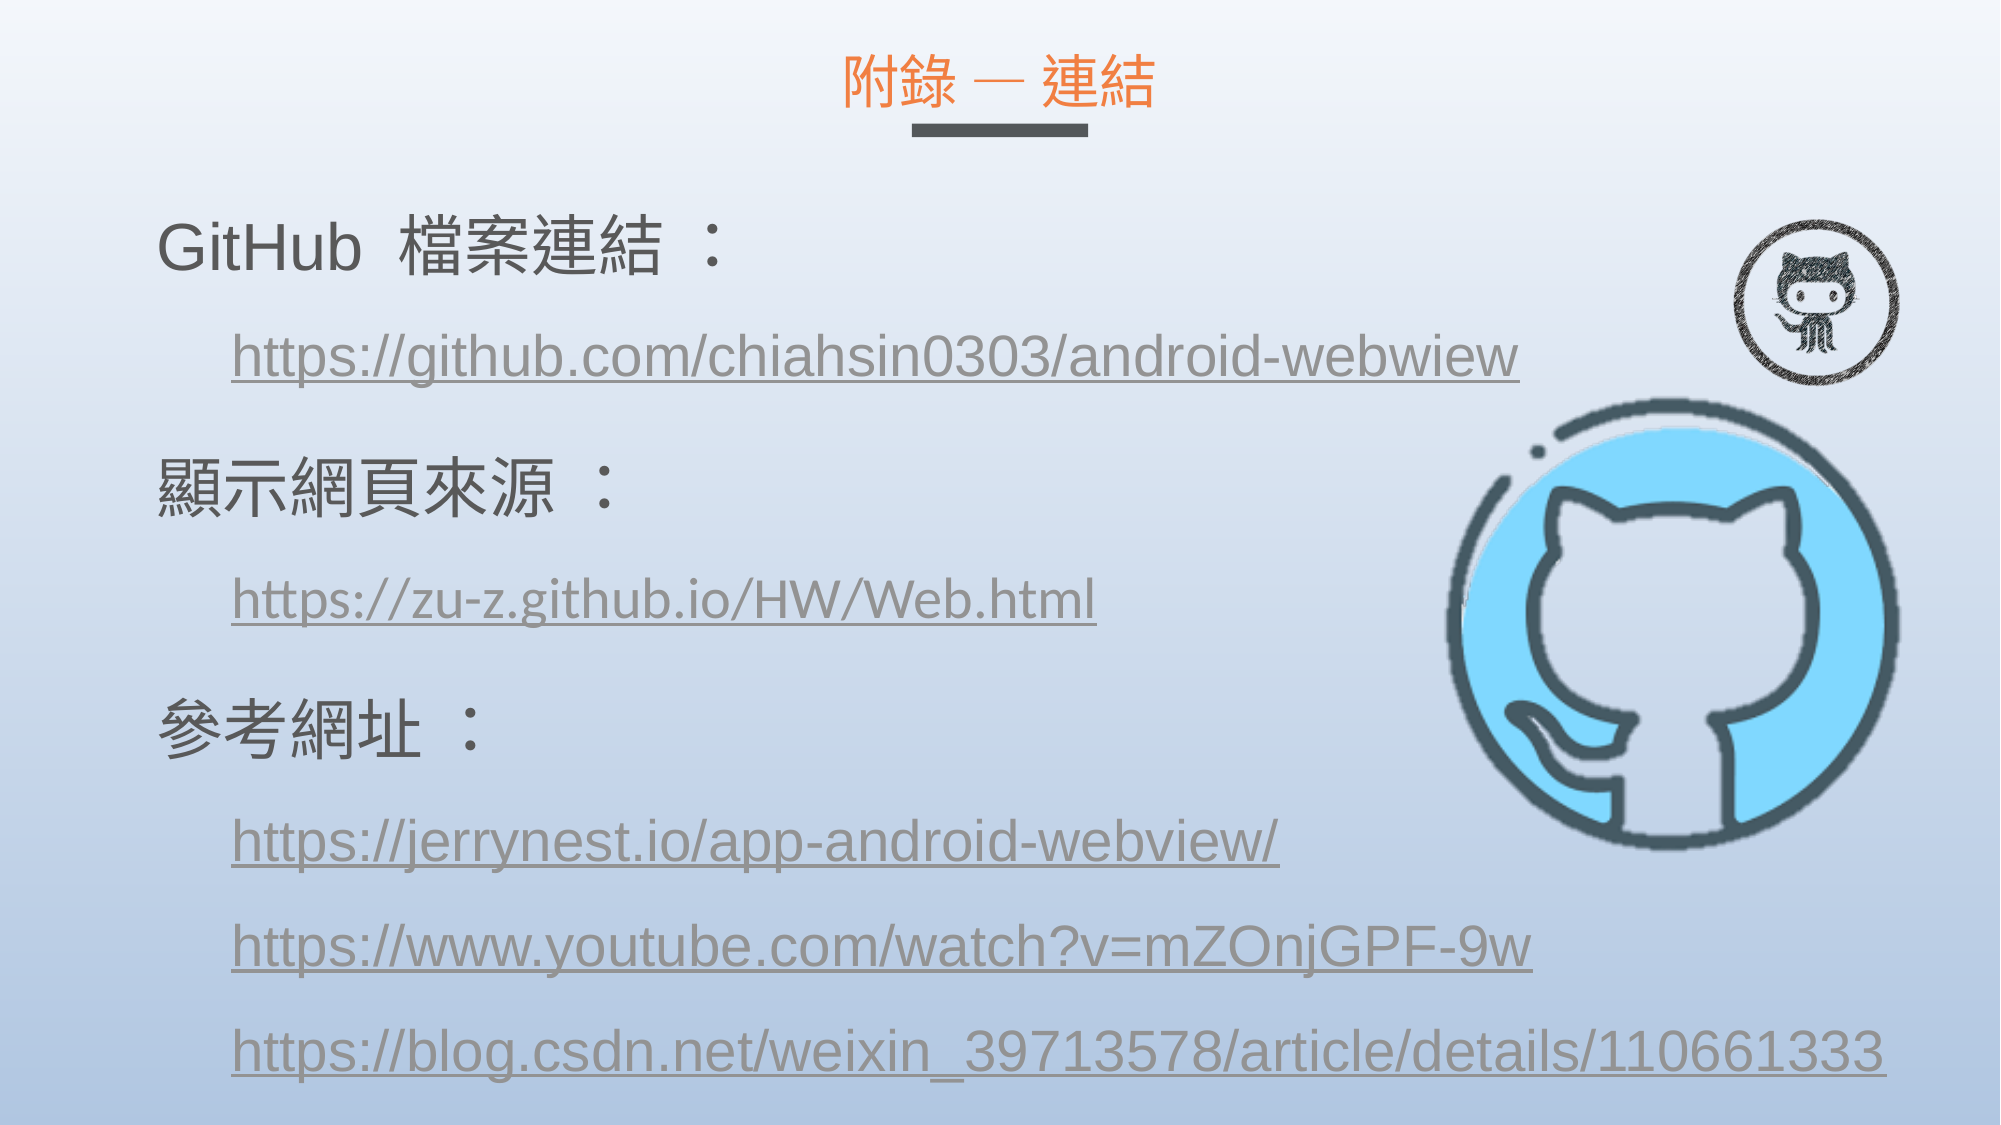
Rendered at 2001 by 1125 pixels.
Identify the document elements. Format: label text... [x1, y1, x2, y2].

text_box 顯示網頁來源 ： https://zu-z.github.io/HW/Web.html [141, 398, 1427, 638]
text_box GitHub 檔案連結 ： https://github.com/chiahsin0303/android-webwiew [141, 155, 1914, 396]
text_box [1432, 206, 1915, 867]
text_box 參考網址 ： https://jerrynest.io/app-android-webview/ https://www.youtube.com/watch?v=mZOnjGPF-9w https://blog.csdn.net/weixin_39713578/article/details/110661333 [141, 640, 1914, 1091]
text_box [910, 121, 1090, 139]
text_box 附錄 — 連結 [826, 37, 1174, 123]
